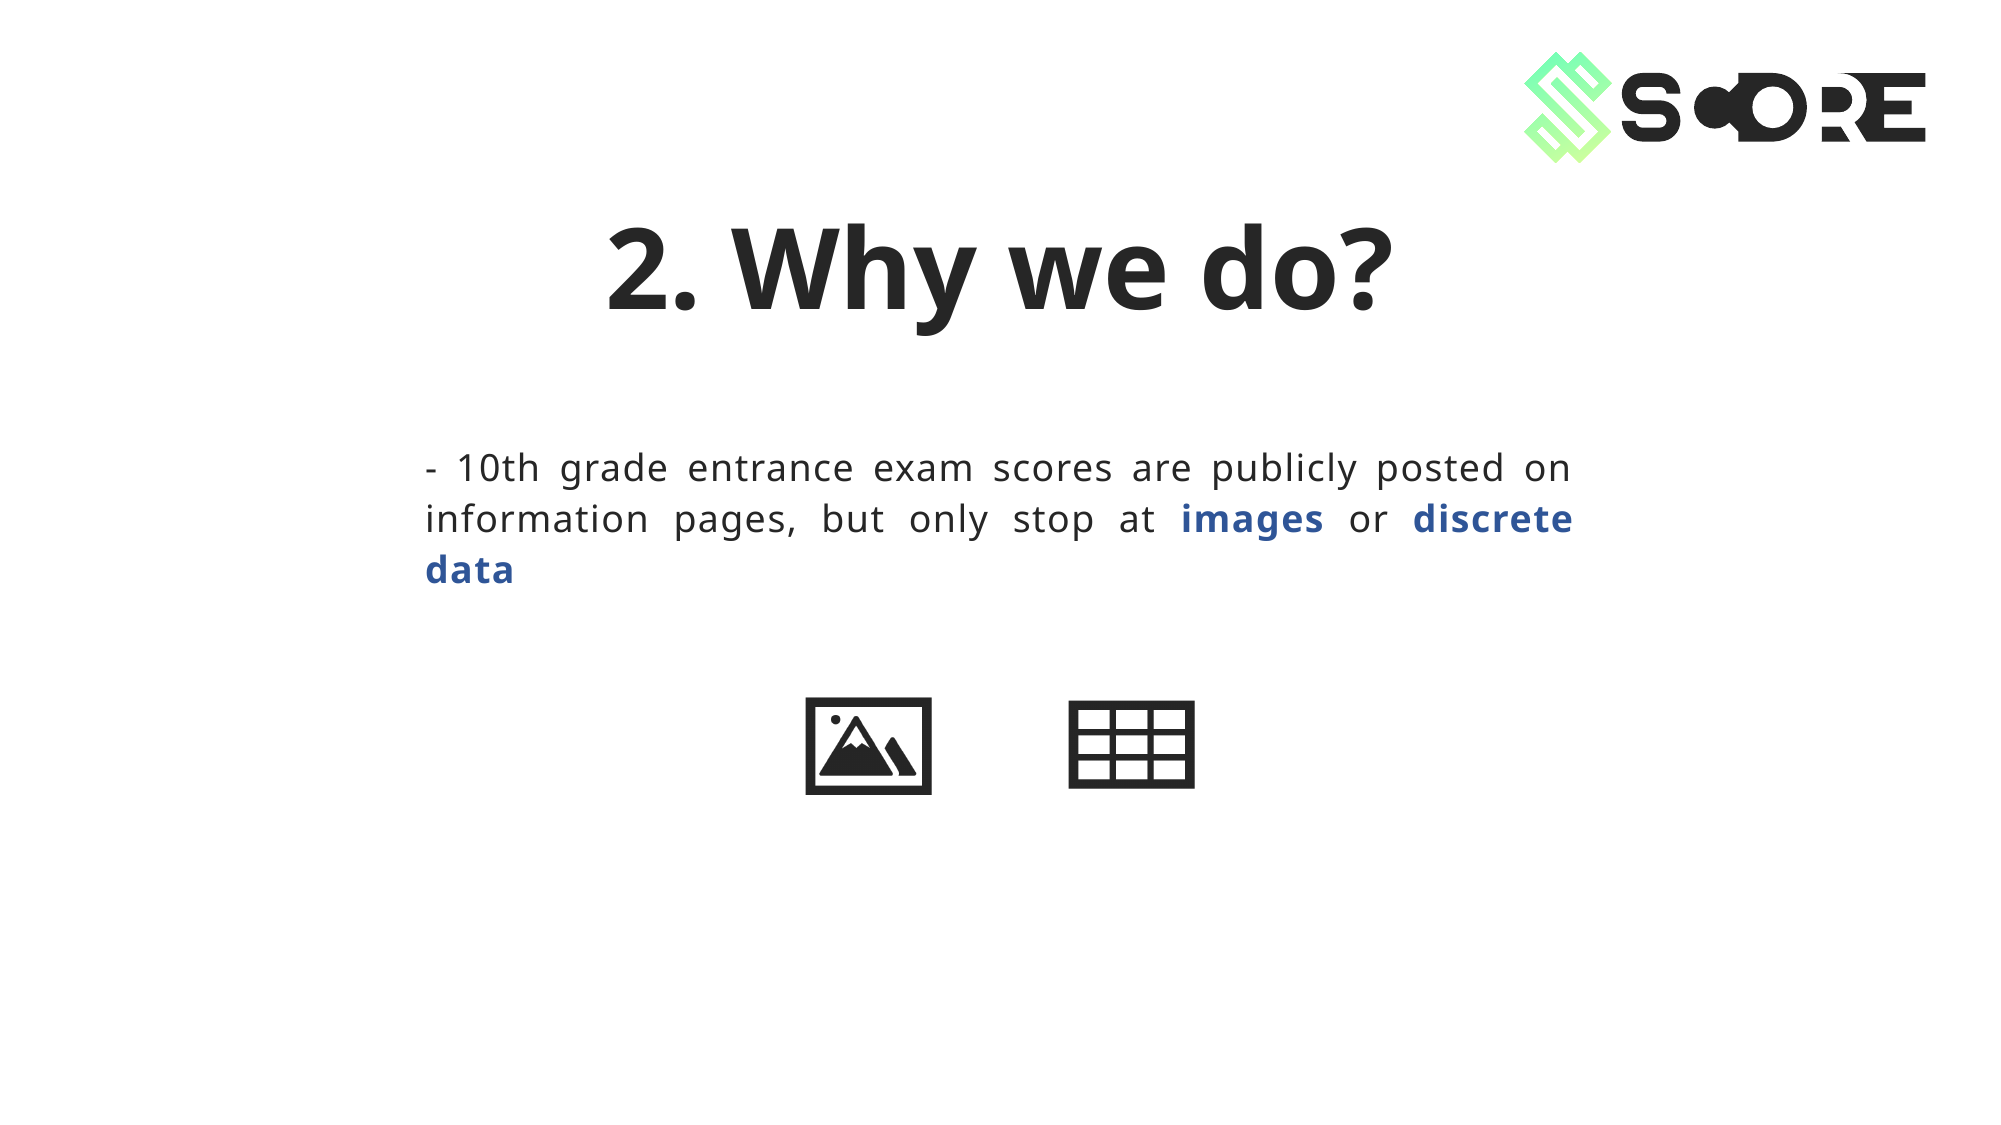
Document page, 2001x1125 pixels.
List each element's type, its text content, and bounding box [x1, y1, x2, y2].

text_box [1806, 71, 1865, 143]
text_box 2. Why we do? [591, 190, 1409, 340]
text_box [1751, 85, 1795, 130]
text_box [1522, 76, 1613, 165]
text_box [1620, 71, 1682, 143]
text_box - 10th grade entrance exam scores are publicly posted on information pages, but only stop at images or discrete data [410, 430, 1590, 599]
text_box [1729, 71, 1806, 143]
text_box [1837, 72, 1927, 143]
text_box [1823, 128, 1849, 143]
picture [1055, 669, 1207, 820]
text_box [1523, 50, 1613, 139]
text_box [1823, 88, 1851, 111]
picture [793, 669, 944, 820]
text_box [1693, 85, 1737, 130]
